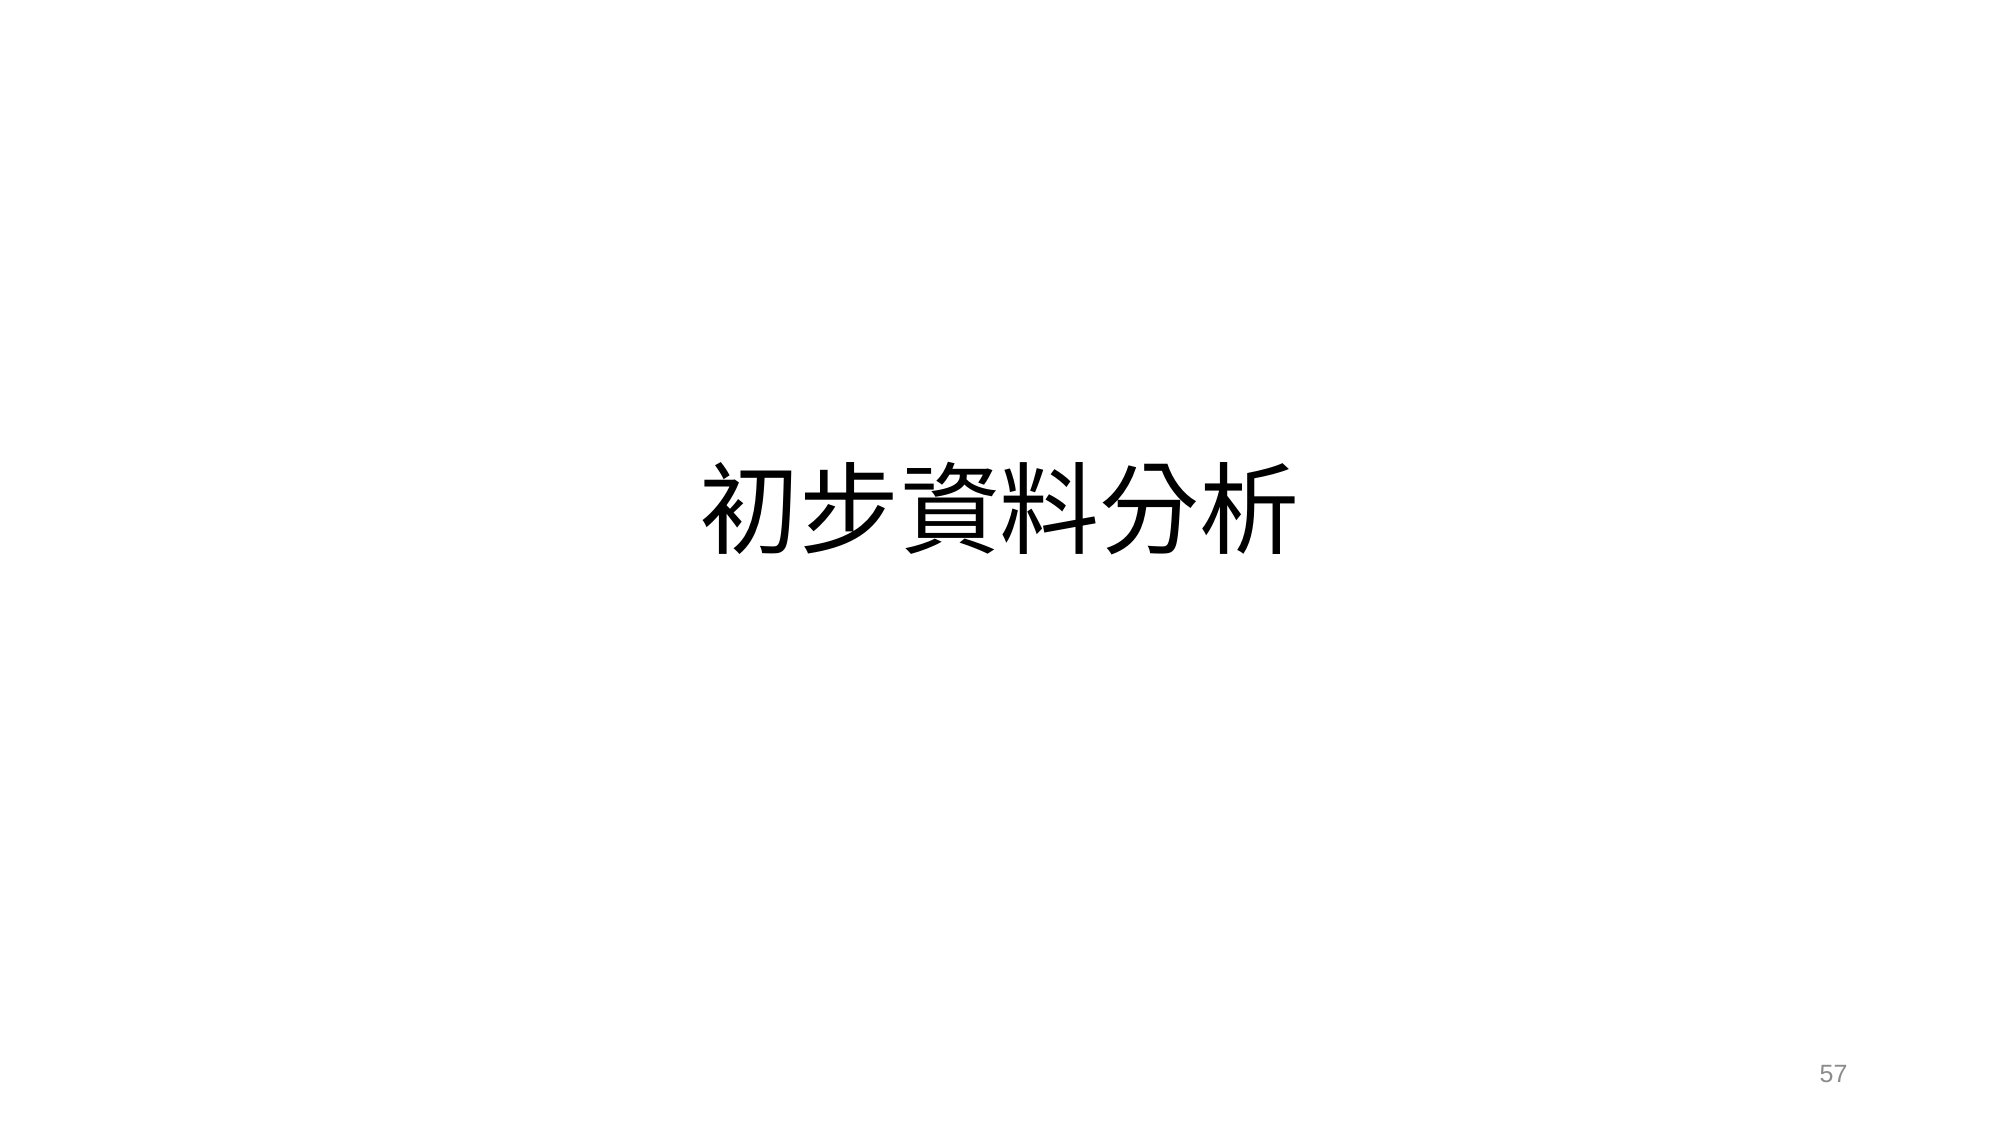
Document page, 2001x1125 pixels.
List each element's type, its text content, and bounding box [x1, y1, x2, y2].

title 初步資料分析 [249, 184, 1750, 576]
slide_number 57 [1412, 1042, 1863, 1103]
